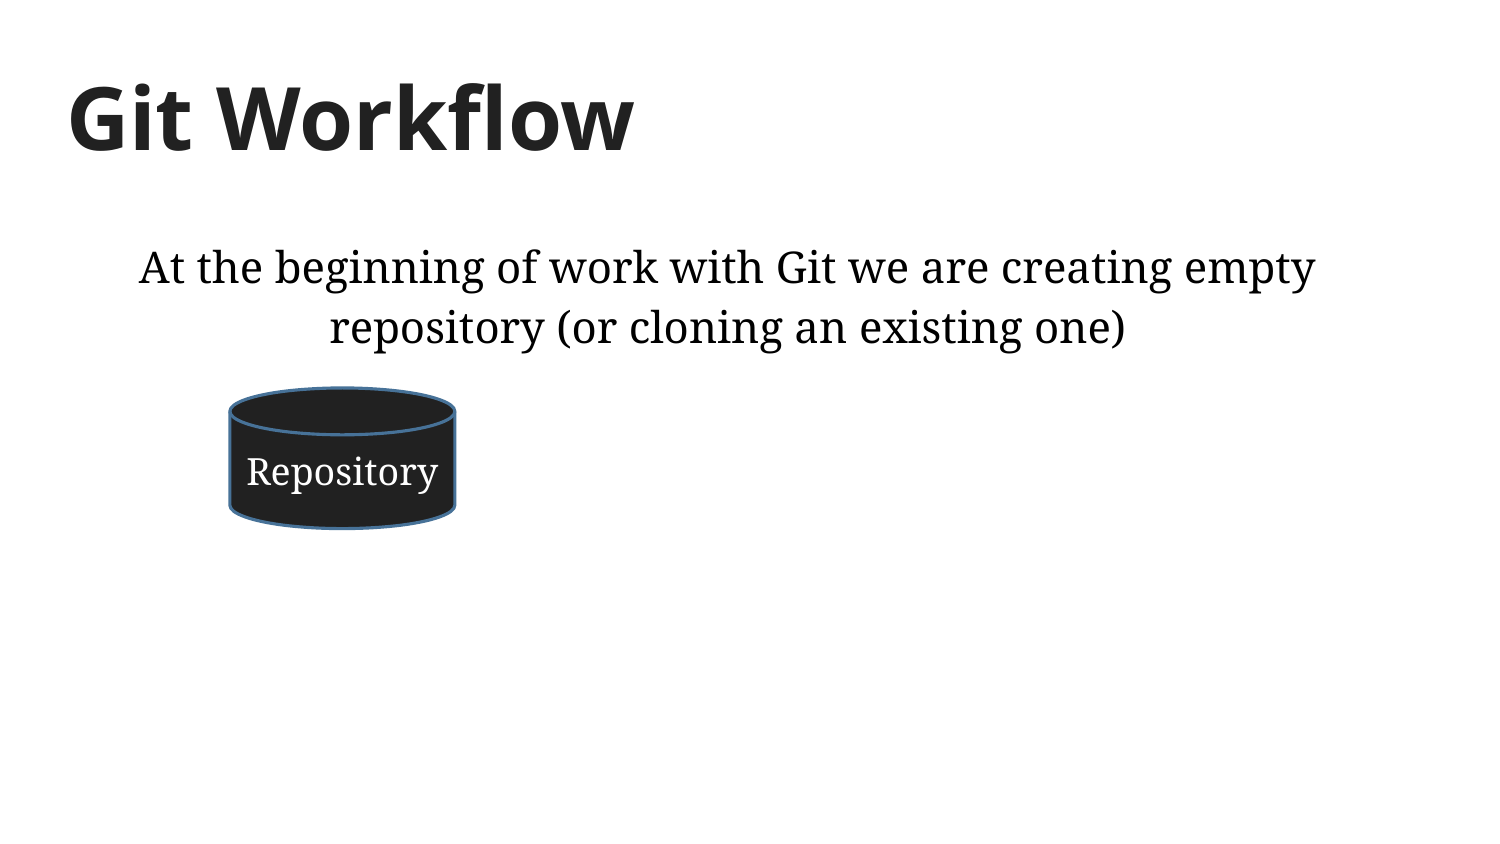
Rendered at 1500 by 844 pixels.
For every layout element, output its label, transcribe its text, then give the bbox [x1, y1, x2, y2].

text_box Repository [229, 387, 455, 529]
list At the beginning of work with Git we are creating empty repository (or cloning an existing one) [82, 223, 1371, 768]
title Git Workflow [51, 48, 1449, 180]
